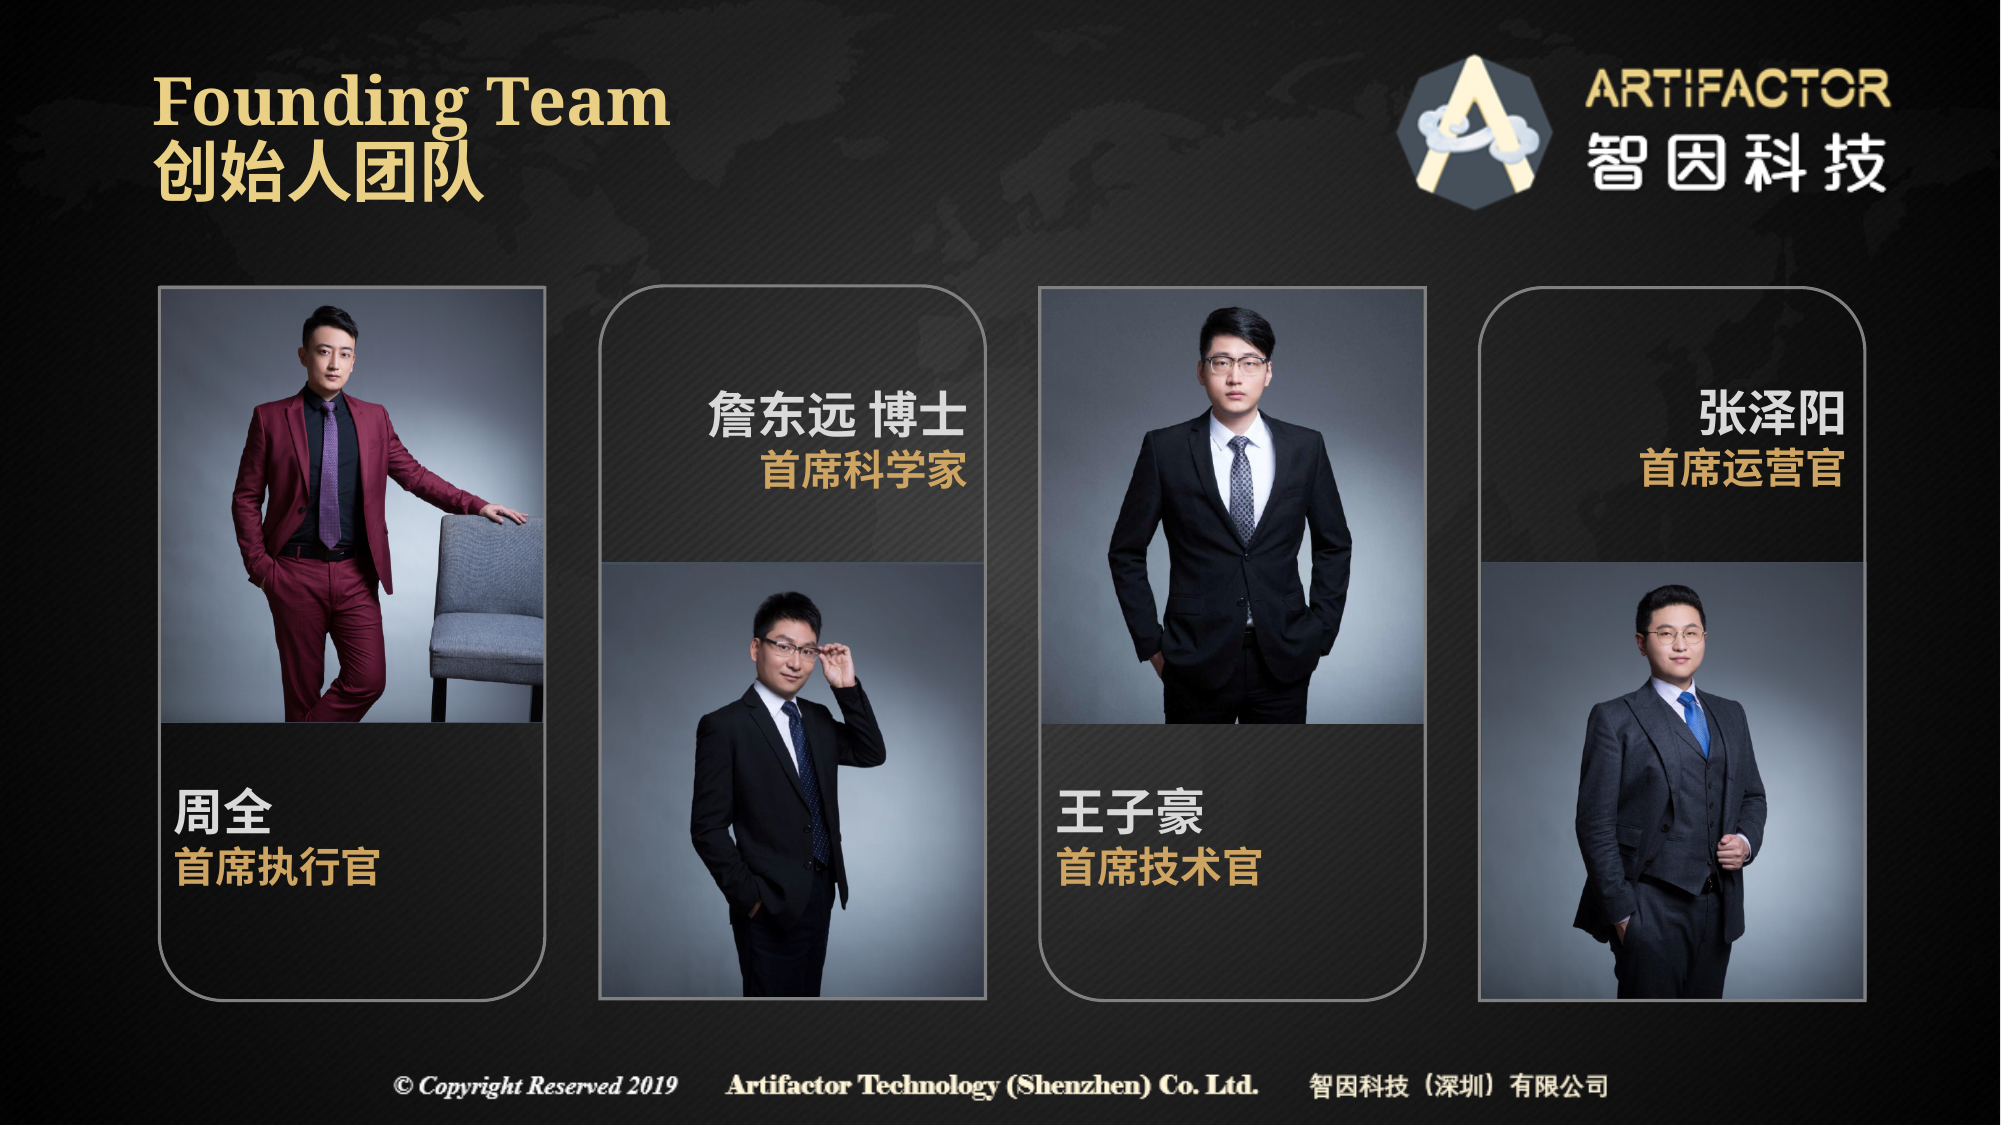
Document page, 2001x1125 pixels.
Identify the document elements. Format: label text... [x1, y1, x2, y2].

text_box [1038, 286, 1427, 1002]
text_box 张泽阳 首席运营官 [1476, 374, 1863, 500]
text_box [1478, 286, 1866, 1002]
text_box [158, 286, 546, 1002]
text_box 詹东远 博士 首席科学家 [597, 376, 984, 501]
picture [0, 0, 2001, 1125]
title Founding Team 创始人团队 [137, 42, 1863, 236]
text_box 王子豪 首席技术官 [1040, 772, 1427, 898]
text_box [598, 284, 987, 1000]
text_box 周全 首席执行官 [159, 772, 545, 898]
